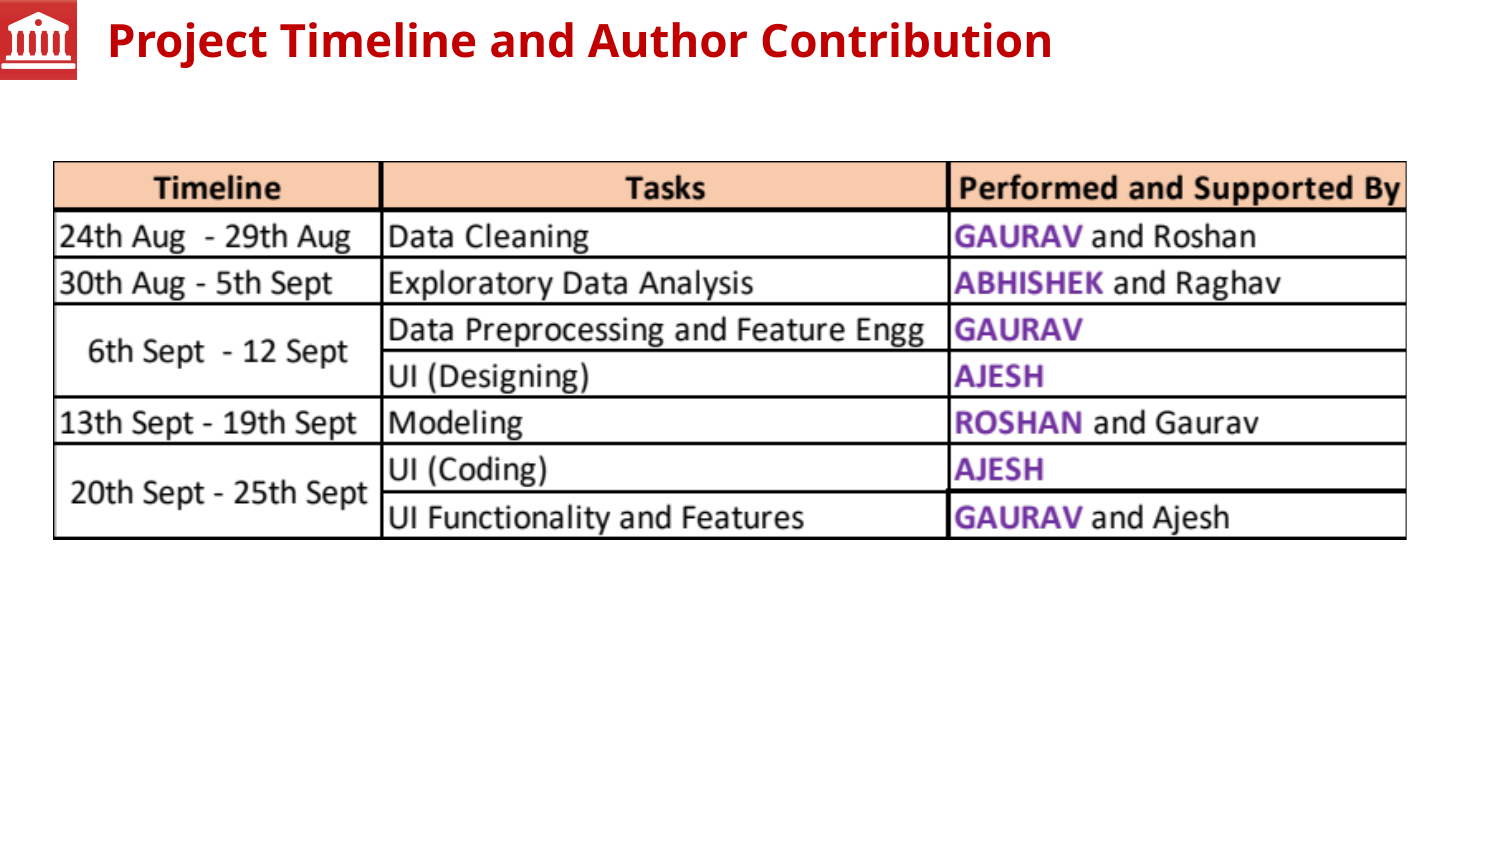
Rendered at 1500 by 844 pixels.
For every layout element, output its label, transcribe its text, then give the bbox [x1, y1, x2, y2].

text_box Project Timeline and Author Contribution [92, 4, 1069, 75]
picture [52, 161, 1408, 541]
picture [0, 0, 77, 81]
